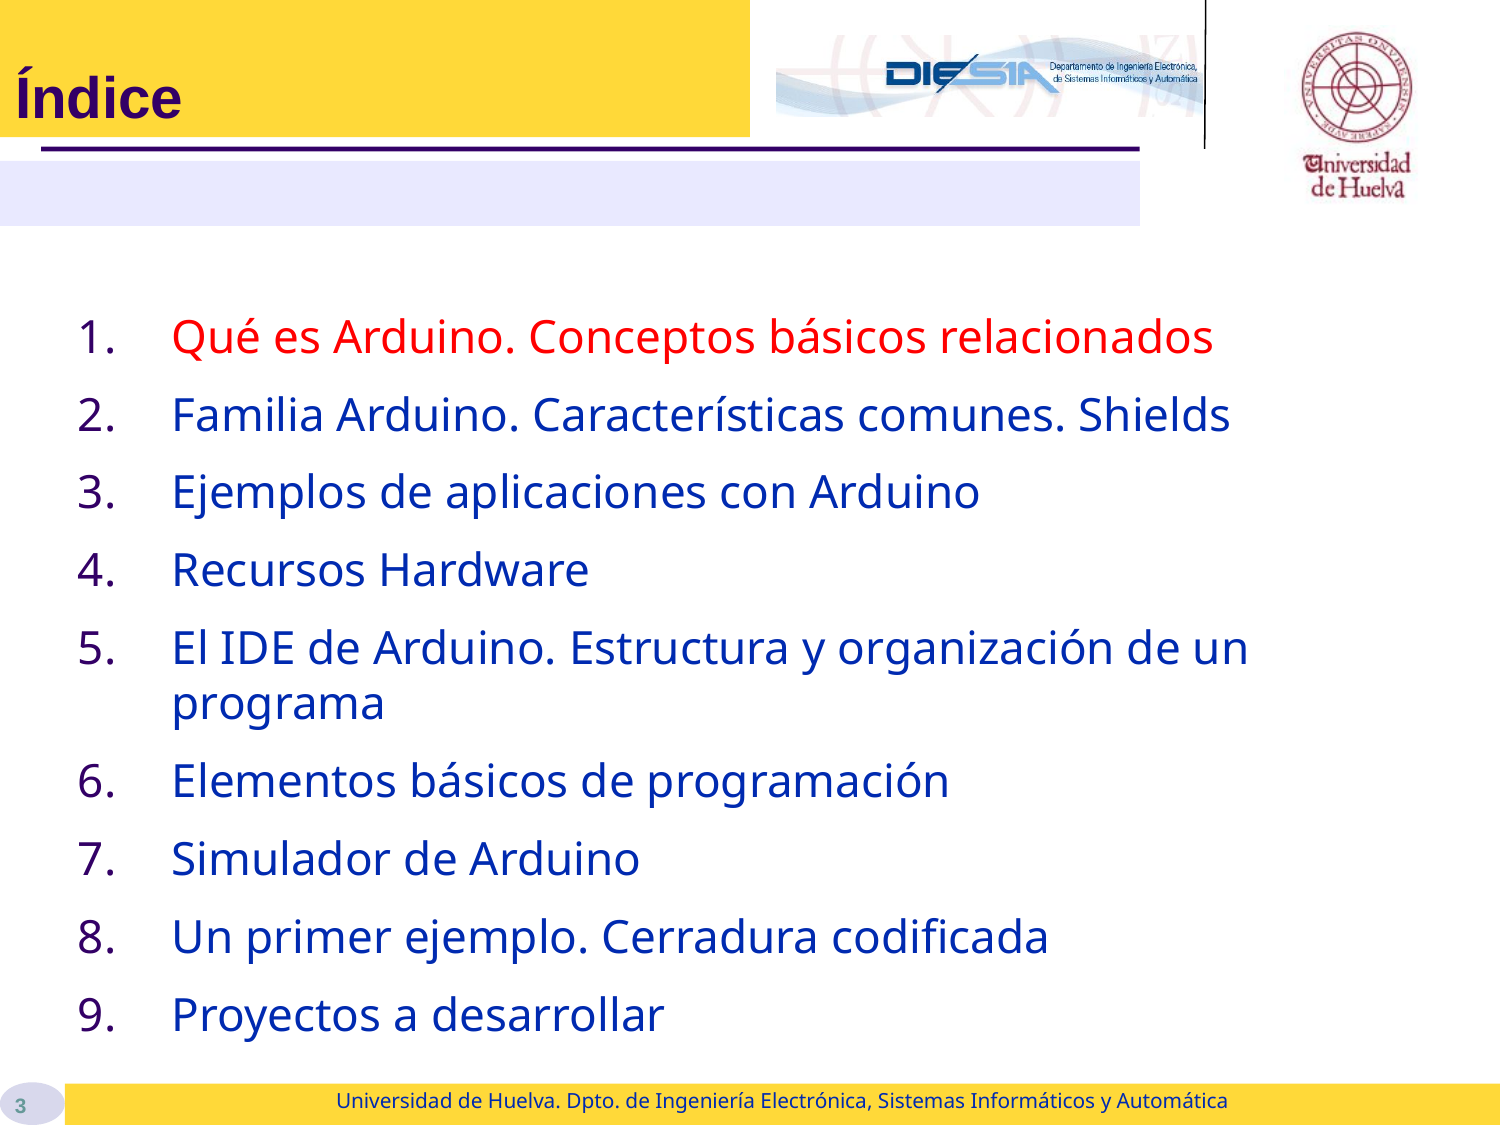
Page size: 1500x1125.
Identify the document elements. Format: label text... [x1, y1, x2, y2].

picture [776, 35, 1203, 117]
list Qué es Arduino. Conceptos básicos relacionados Familia Arduino. Características comunes. Shields Ejemplos de aplicaciones con Arduino Recursos Hardware El IDE de Arduino. Estructura y organización de un programa Elementos básicos de programación Simulador de Arduino Un primer ejemplo. Cerradura codificada Proyectos a desarrollar [63, 299, 1437, 755]
picture [1284, 25, 1429, 205]
title Índice [0, 0, 750, 138]
